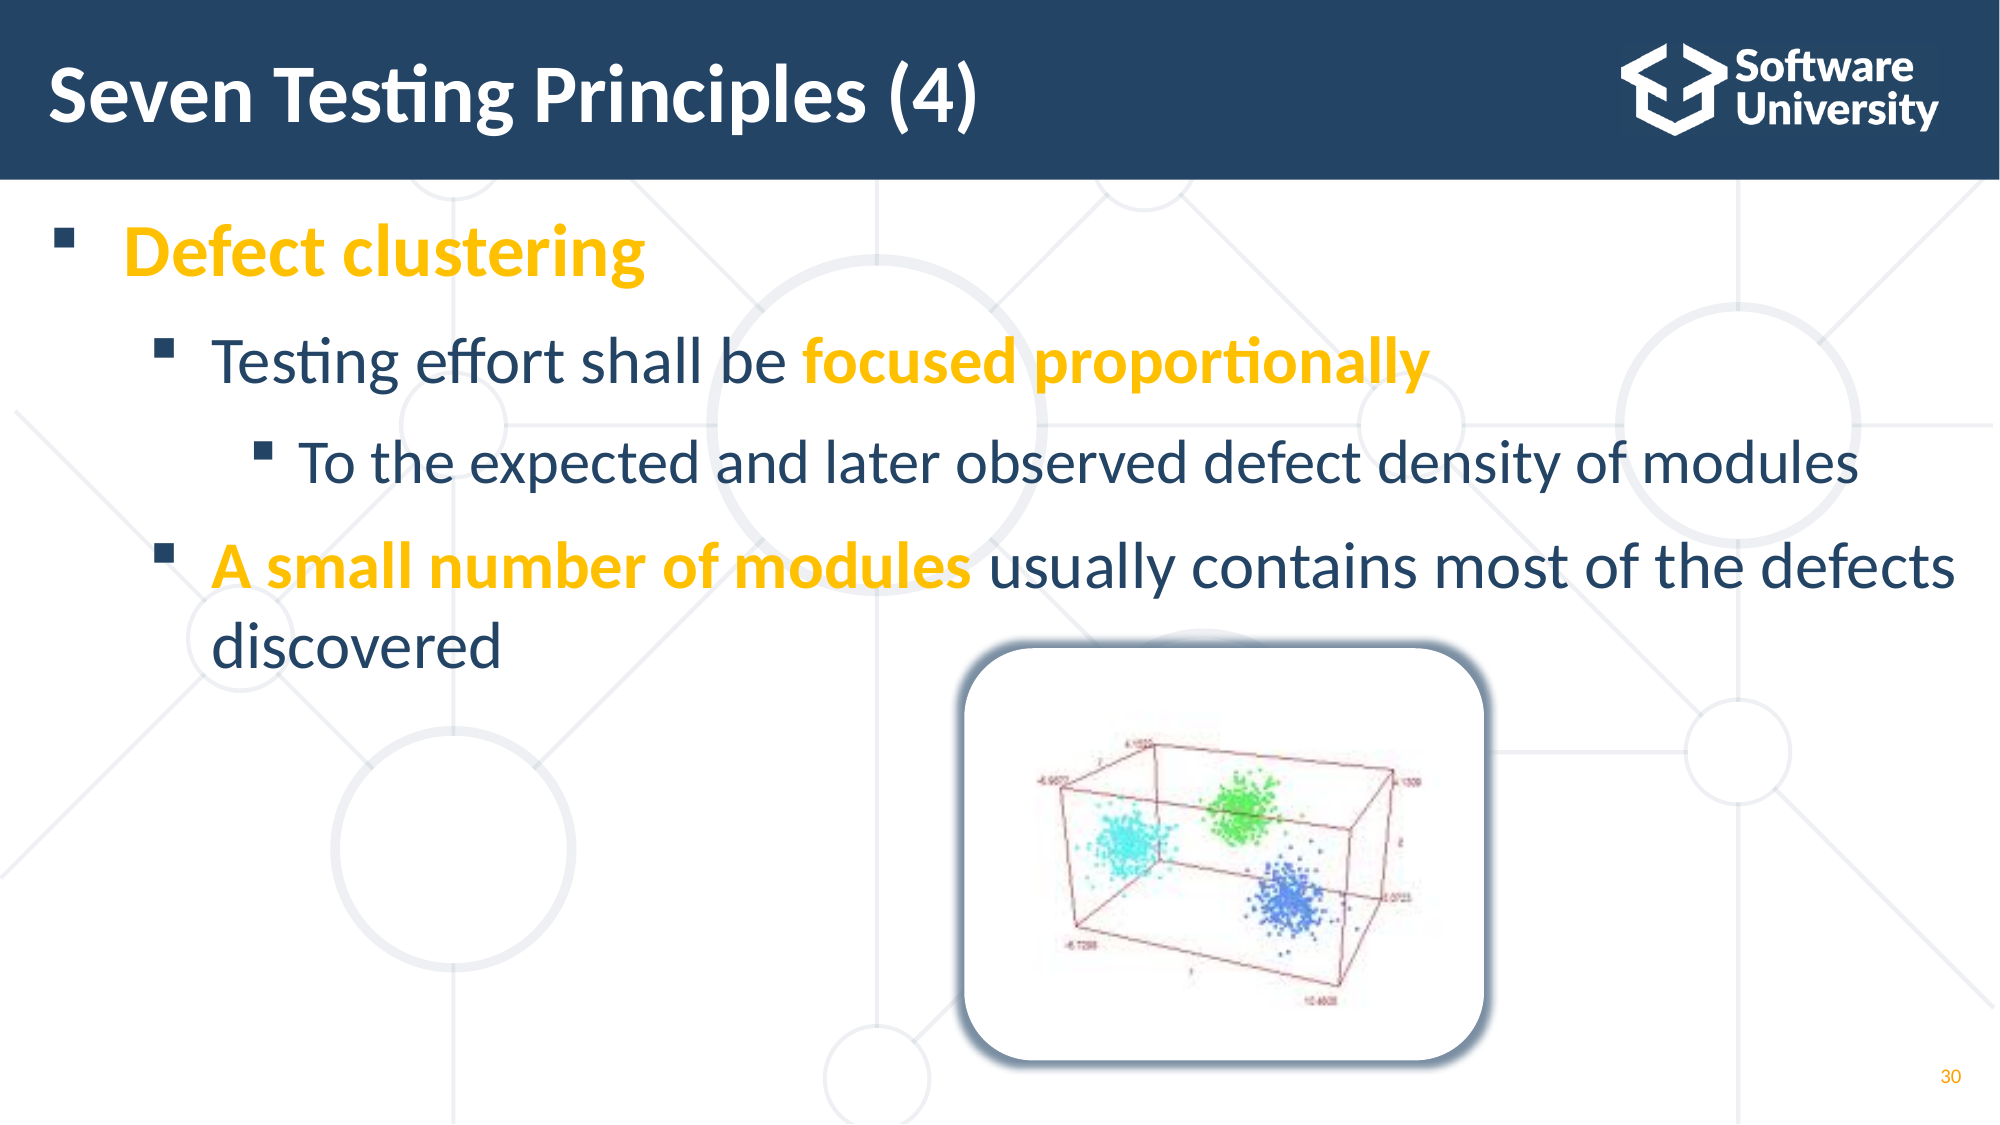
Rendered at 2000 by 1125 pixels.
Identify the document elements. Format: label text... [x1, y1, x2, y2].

picture [964, 647, 1485, 1061]
text_box [517, 0, 715, 234]
slide_number 30 [1896, 1049, 1968, 1101]
picture [1621, 43, 1939, 136]
list Defect clustering Testing effort shall be focused proportionally To the expected and later observed defect density of modules A small number of modules usually contains most of the defects discovered [31, 195, 1981, 657]
title Seven Testing Principles (4) [715, 16, 1591, 162]
text_box [25, 0, 517, 321]
